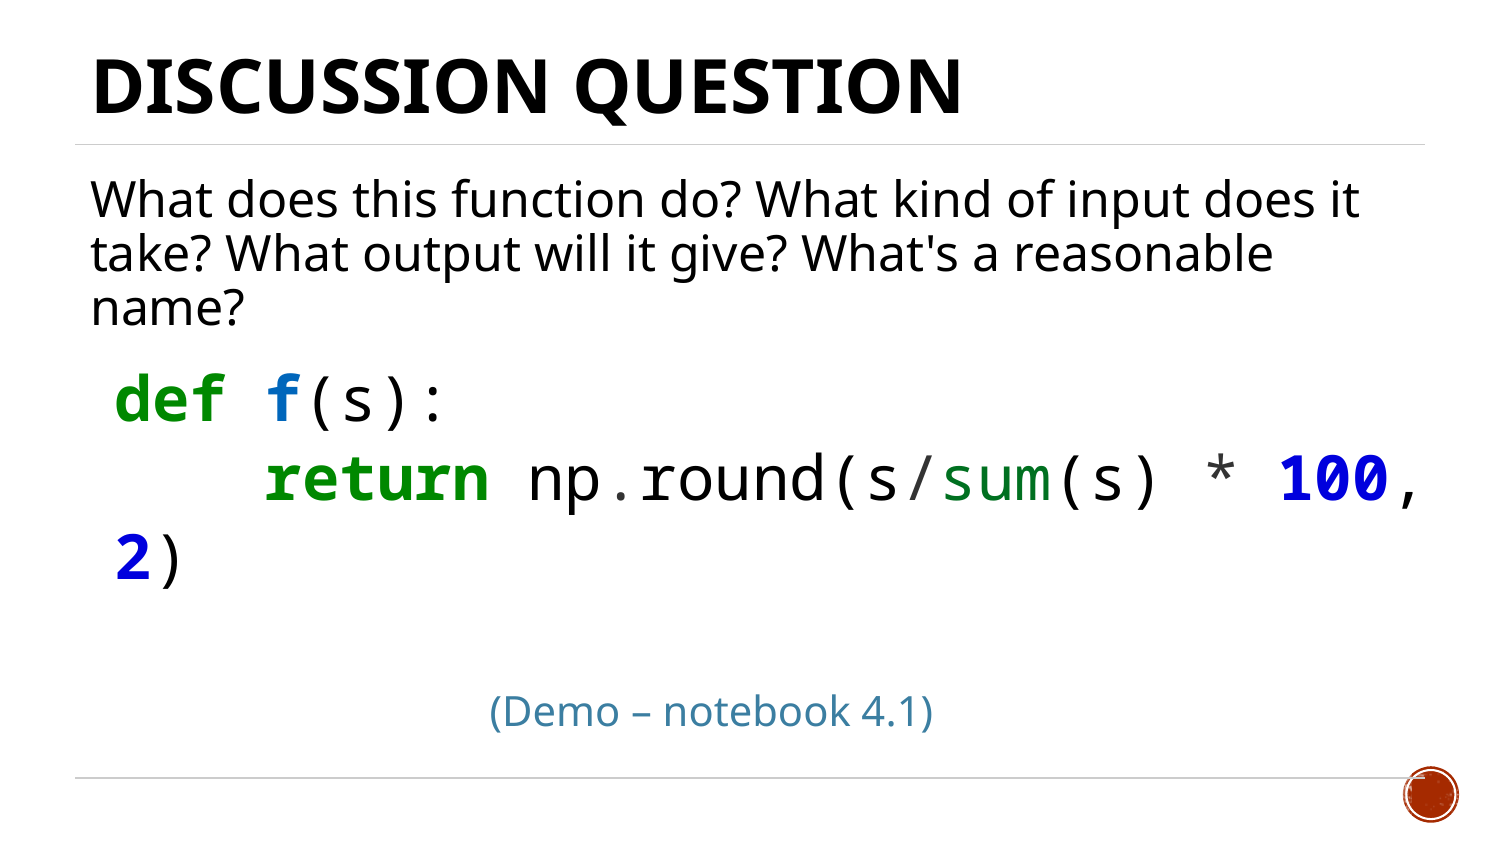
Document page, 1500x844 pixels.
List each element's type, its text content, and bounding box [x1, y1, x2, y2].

text_box def f(s): return np.round(s/sum(s) * 100, 2) [99, 398, 1479, 635]
title Discussion Question [75, 33, 1408, 145]
text_box (Demo – notebook 4.1) [405, 670, 1018, 773]
list What does this function do? What kind of input does it take? What output will it give? What's a reasonable name? [75, 159, 1425, 318]
